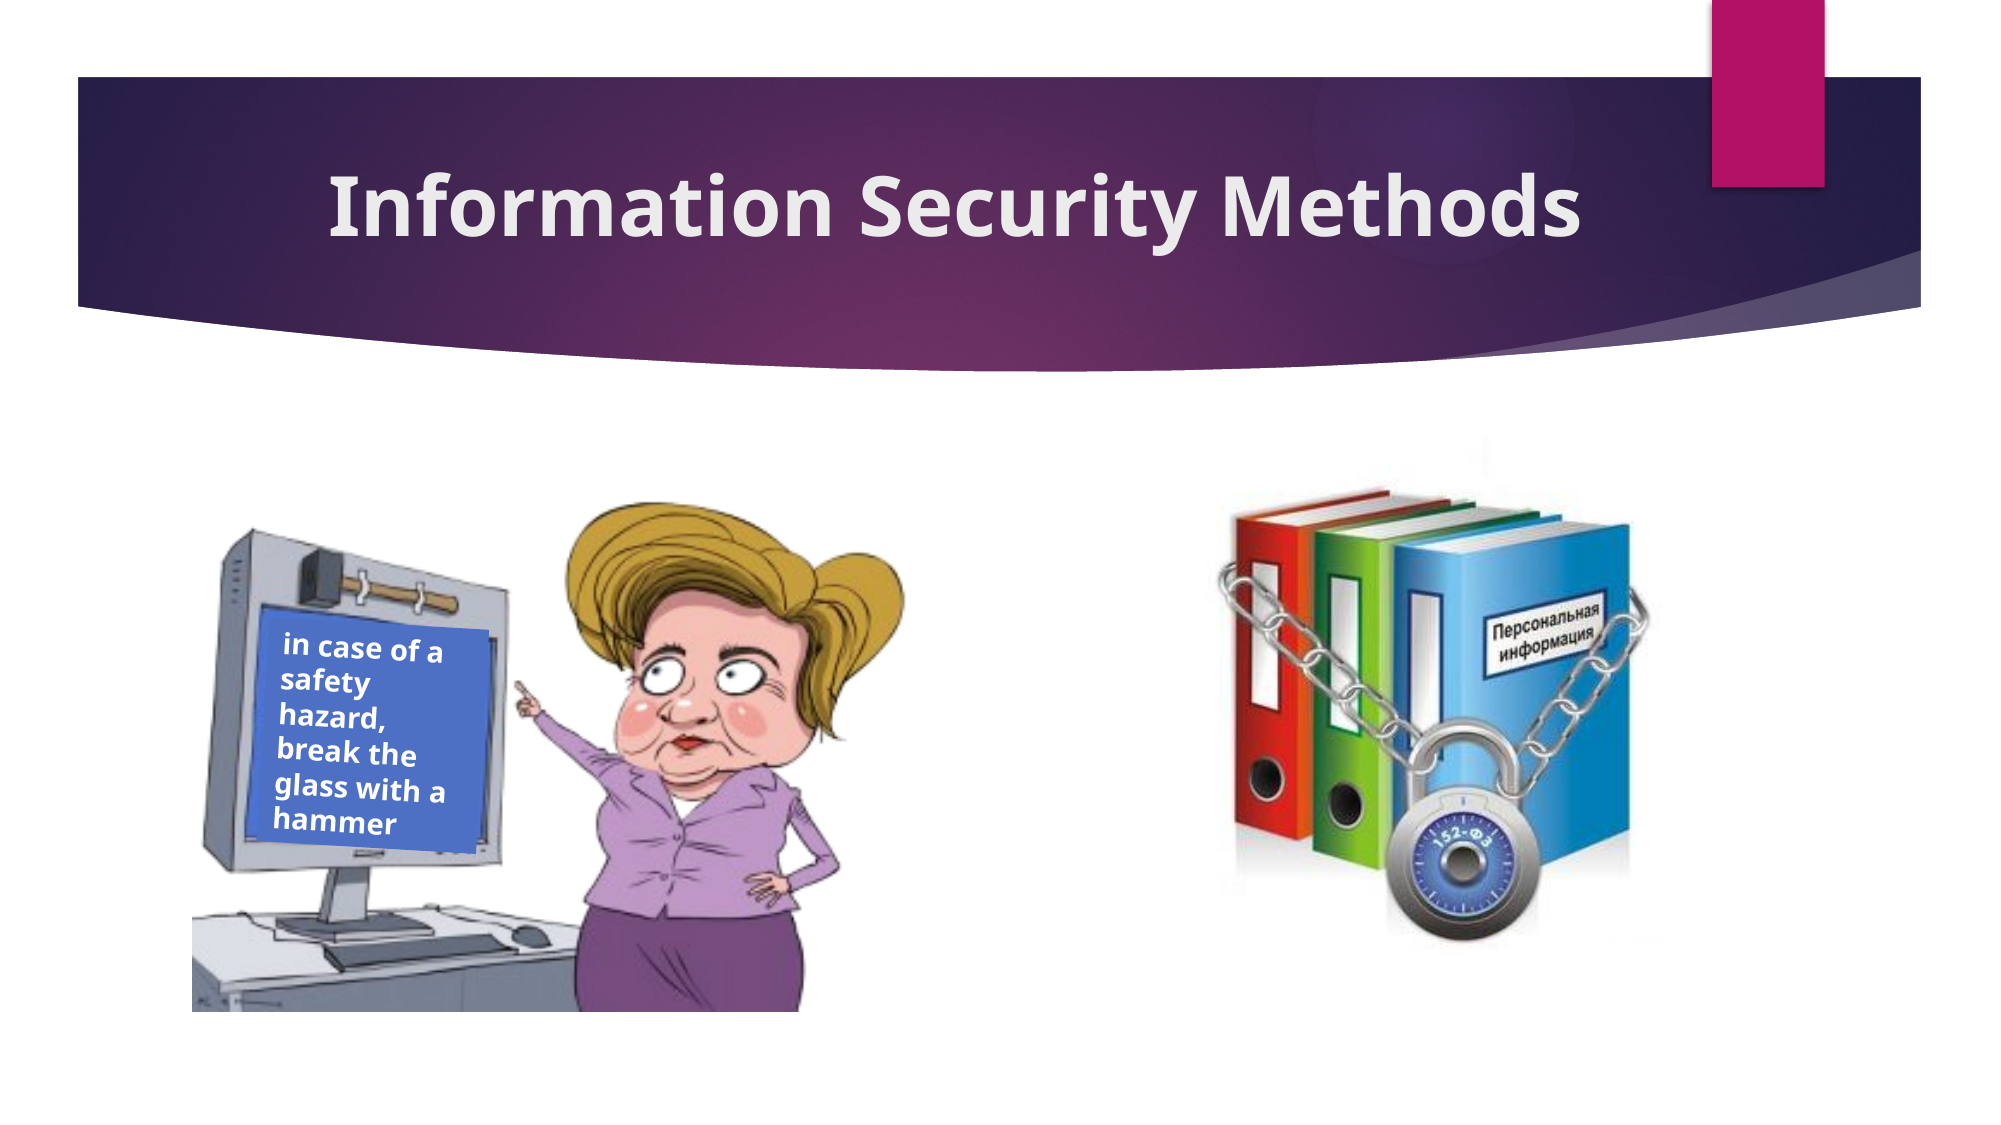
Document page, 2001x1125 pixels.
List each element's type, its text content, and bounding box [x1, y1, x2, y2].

picture [1164, 437, 1713, 956]
title Information Security Methods [237, 195, 1675, 312]
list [191, 462, 915, 1012]
